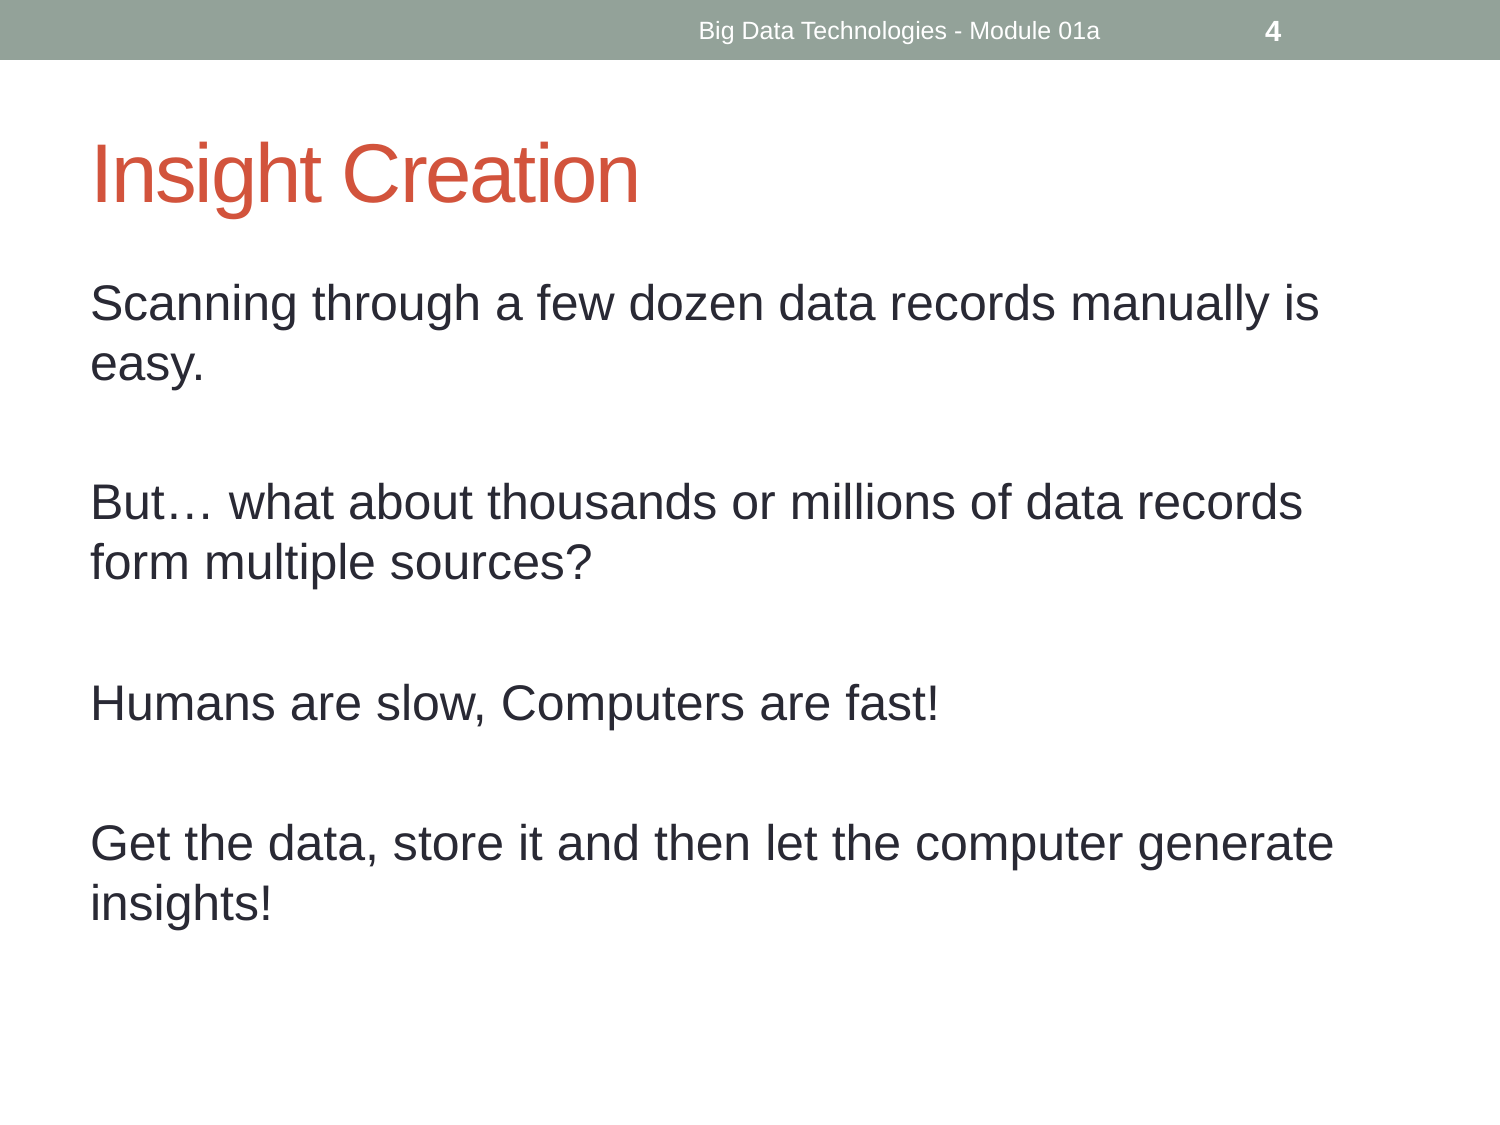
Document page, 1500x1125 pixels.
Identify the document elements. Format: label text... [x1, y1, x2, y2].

list Scanning through a few dozen data records manually is easy. But… what about thousands or millions of data records form multiple sources? Humans are slow, Computers are fast! Get the data, store it and then let the computer generate insights! [75, 262, 1425, 1063]
title Insight Creation [75, 87, 1425, 250]
slide_number 4 [1250, 3, 1425, 57]
footer Big Data Technologies - Module 01a [562, 3, 1238, 57]
